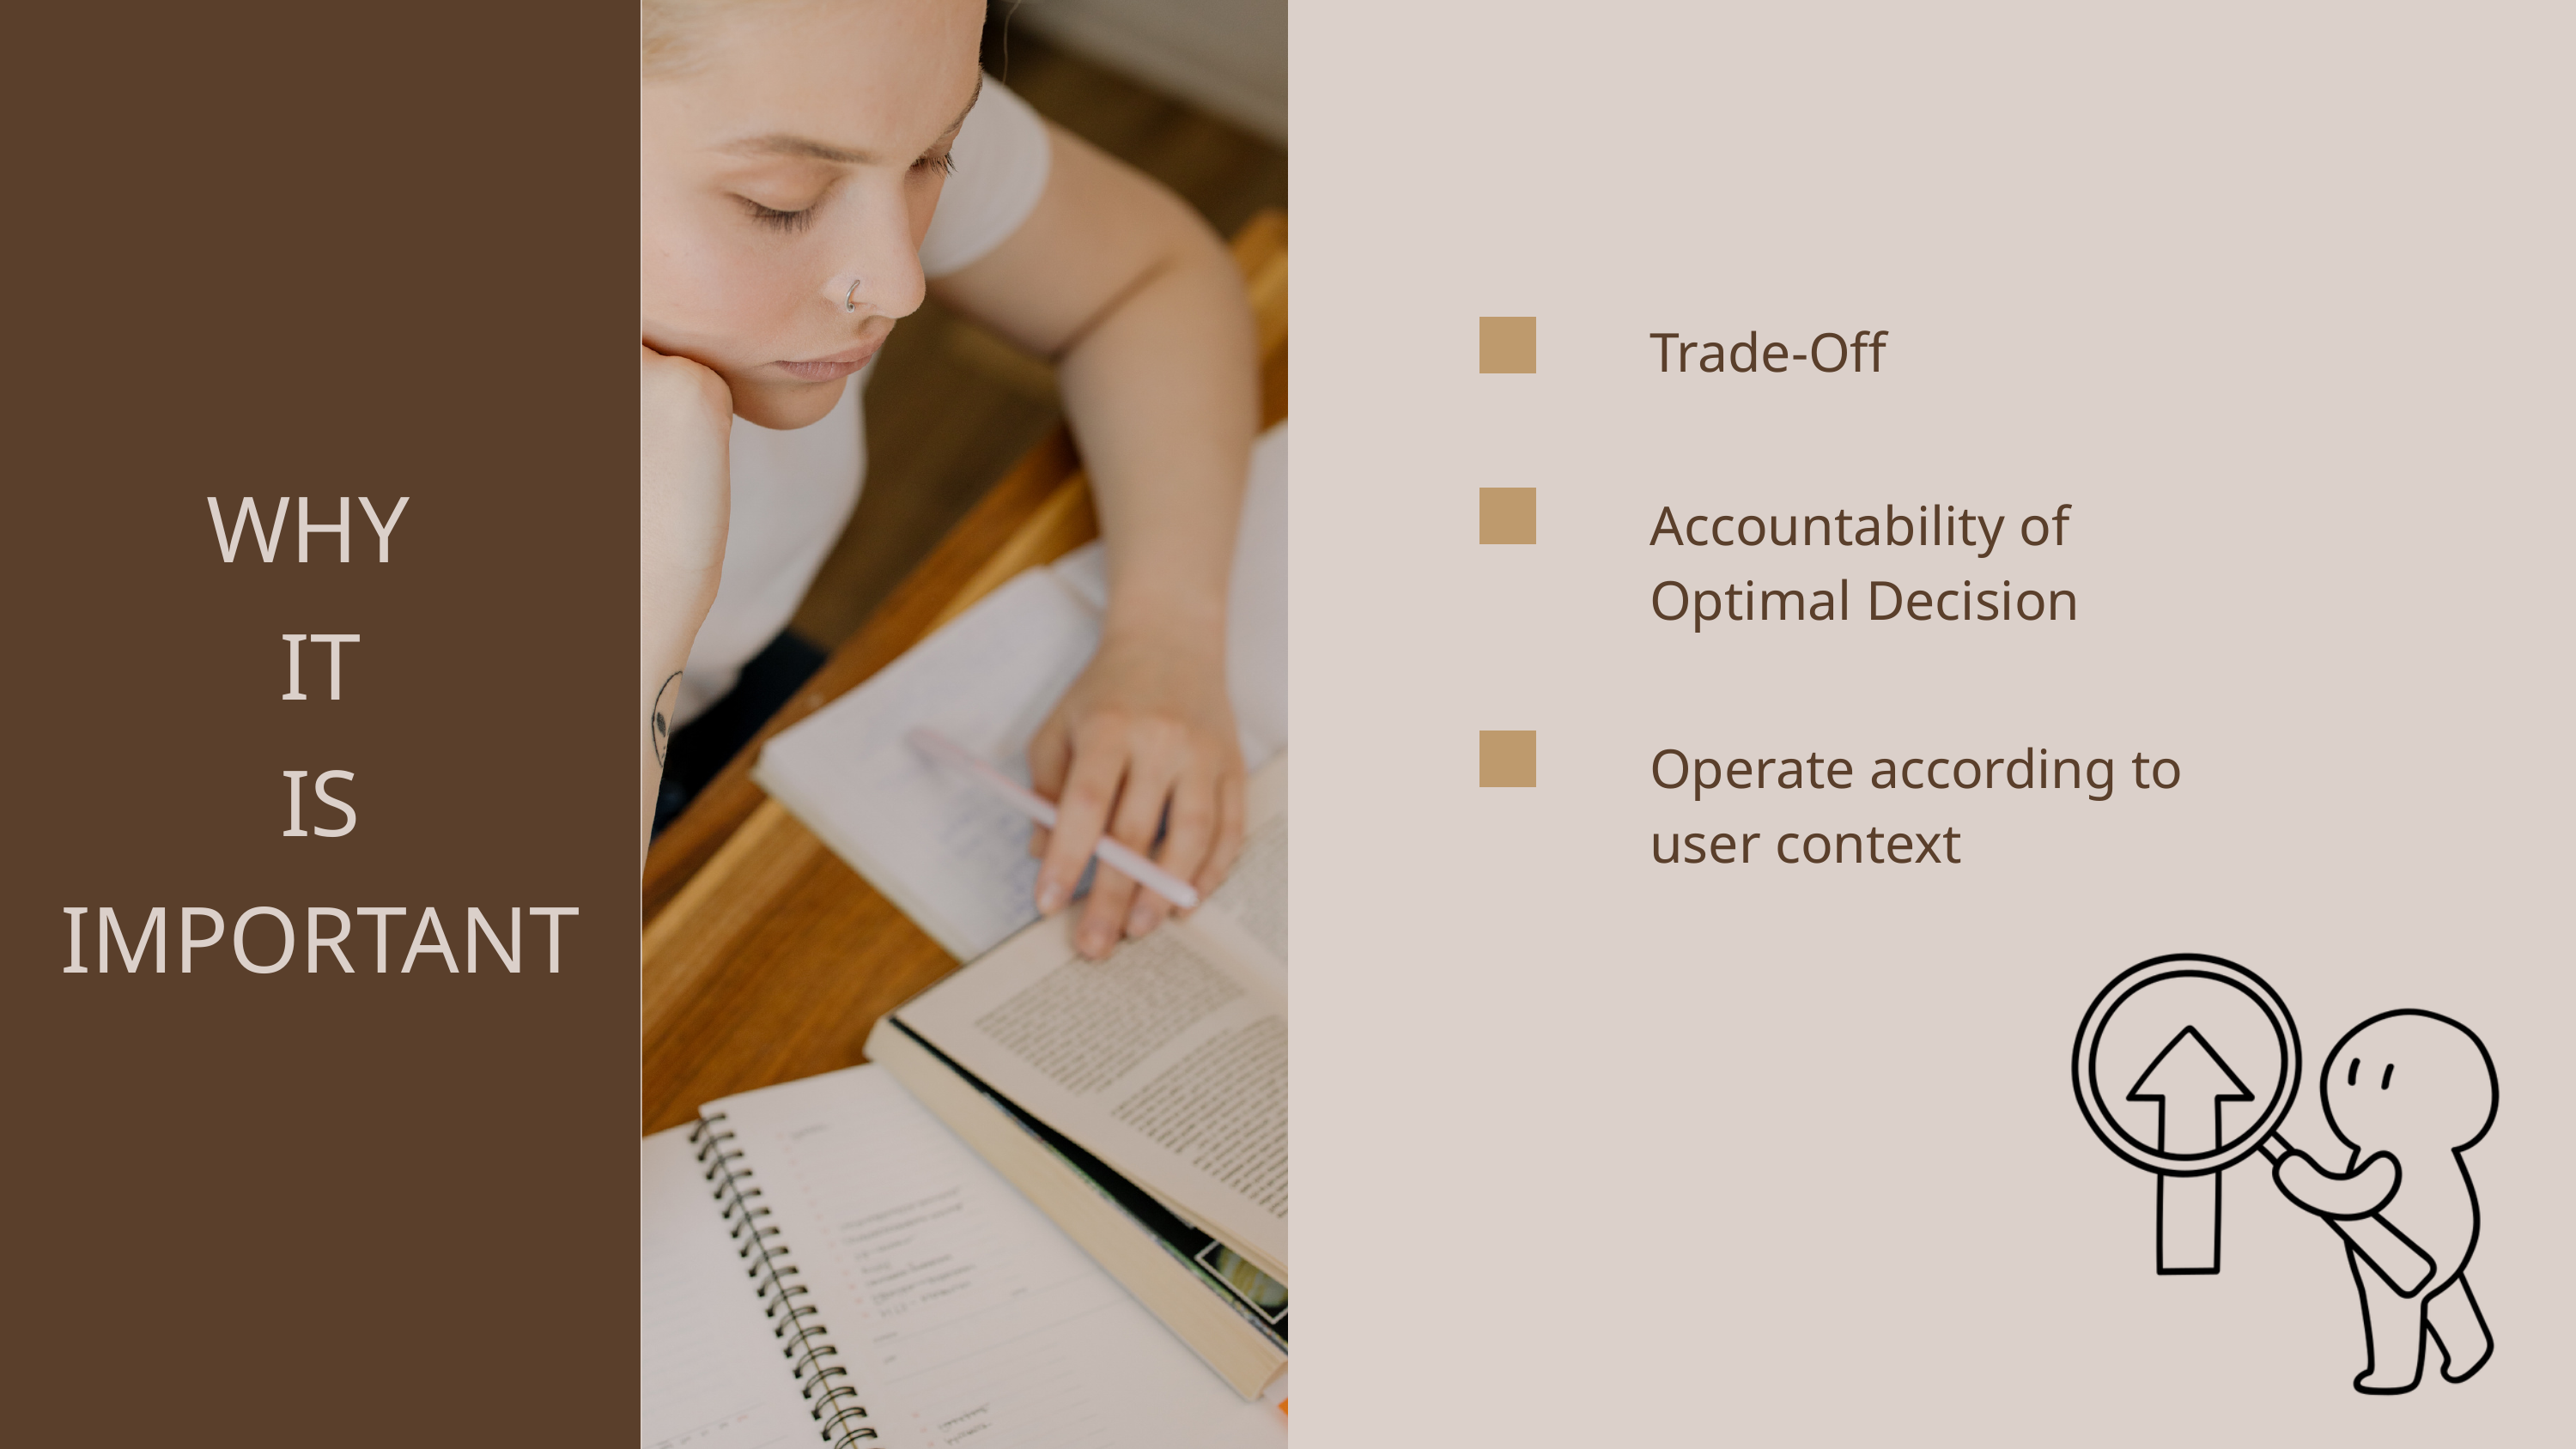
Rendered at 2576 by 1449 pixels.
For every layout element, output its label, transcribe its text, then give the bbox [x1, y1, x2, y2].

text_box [645, 0, 1289, 1449]
text_box Trade-Off [1649, 308, 2204, 384]
text_box Accountability of Optimal Decision [1649, 481, 2204, 632]
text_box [1479, 488, 1537, 545]
text_box Operate according to user context [1649, 724, 2204, 874]
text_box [0, 0, 641, 1449]
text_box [1479, 730, 1537, 788]
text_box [1479, 316, 1537, 373]
text_box [2062, 950, 2509, 1398]
